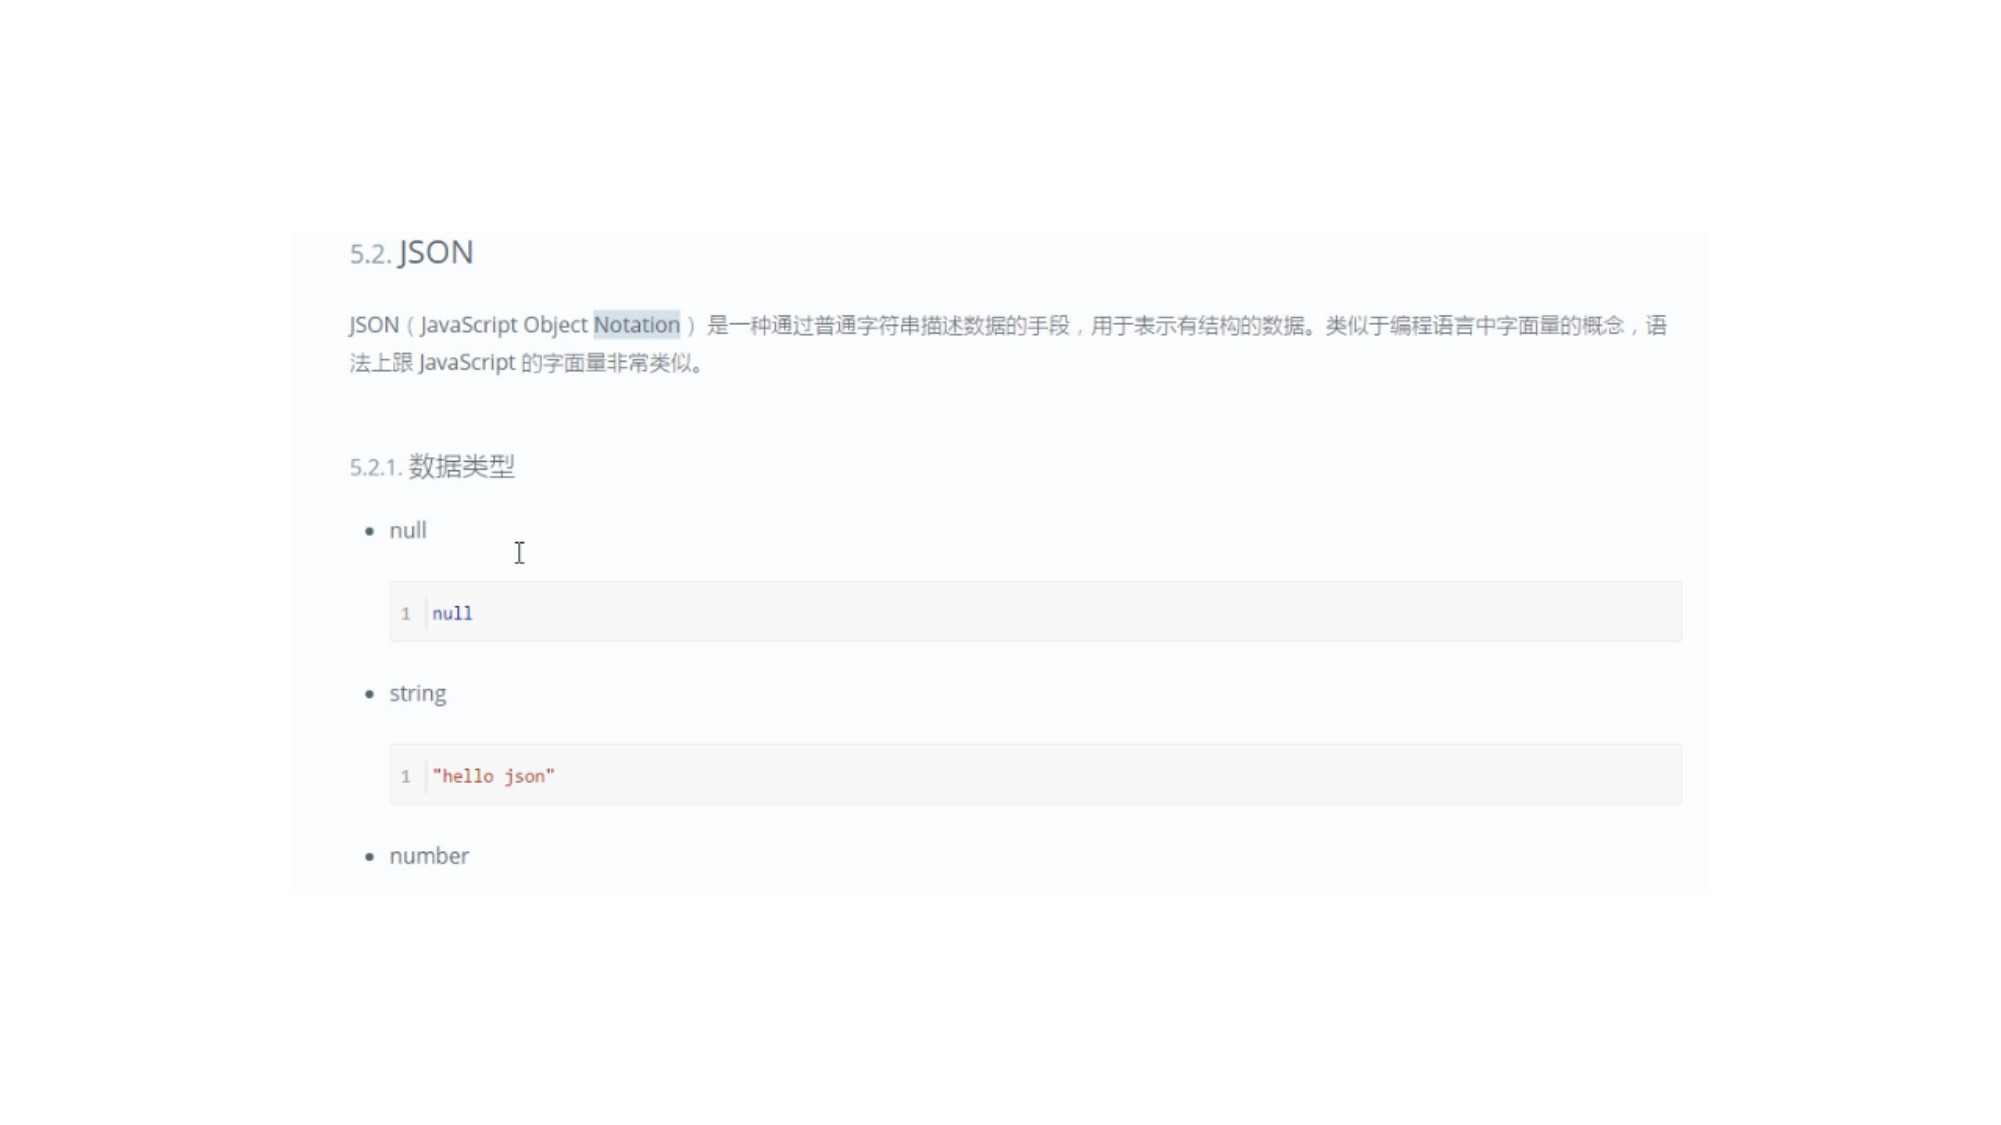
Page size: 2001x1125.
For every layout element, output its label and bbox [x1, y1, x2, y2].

picture [292, 231, 1708, 894]
